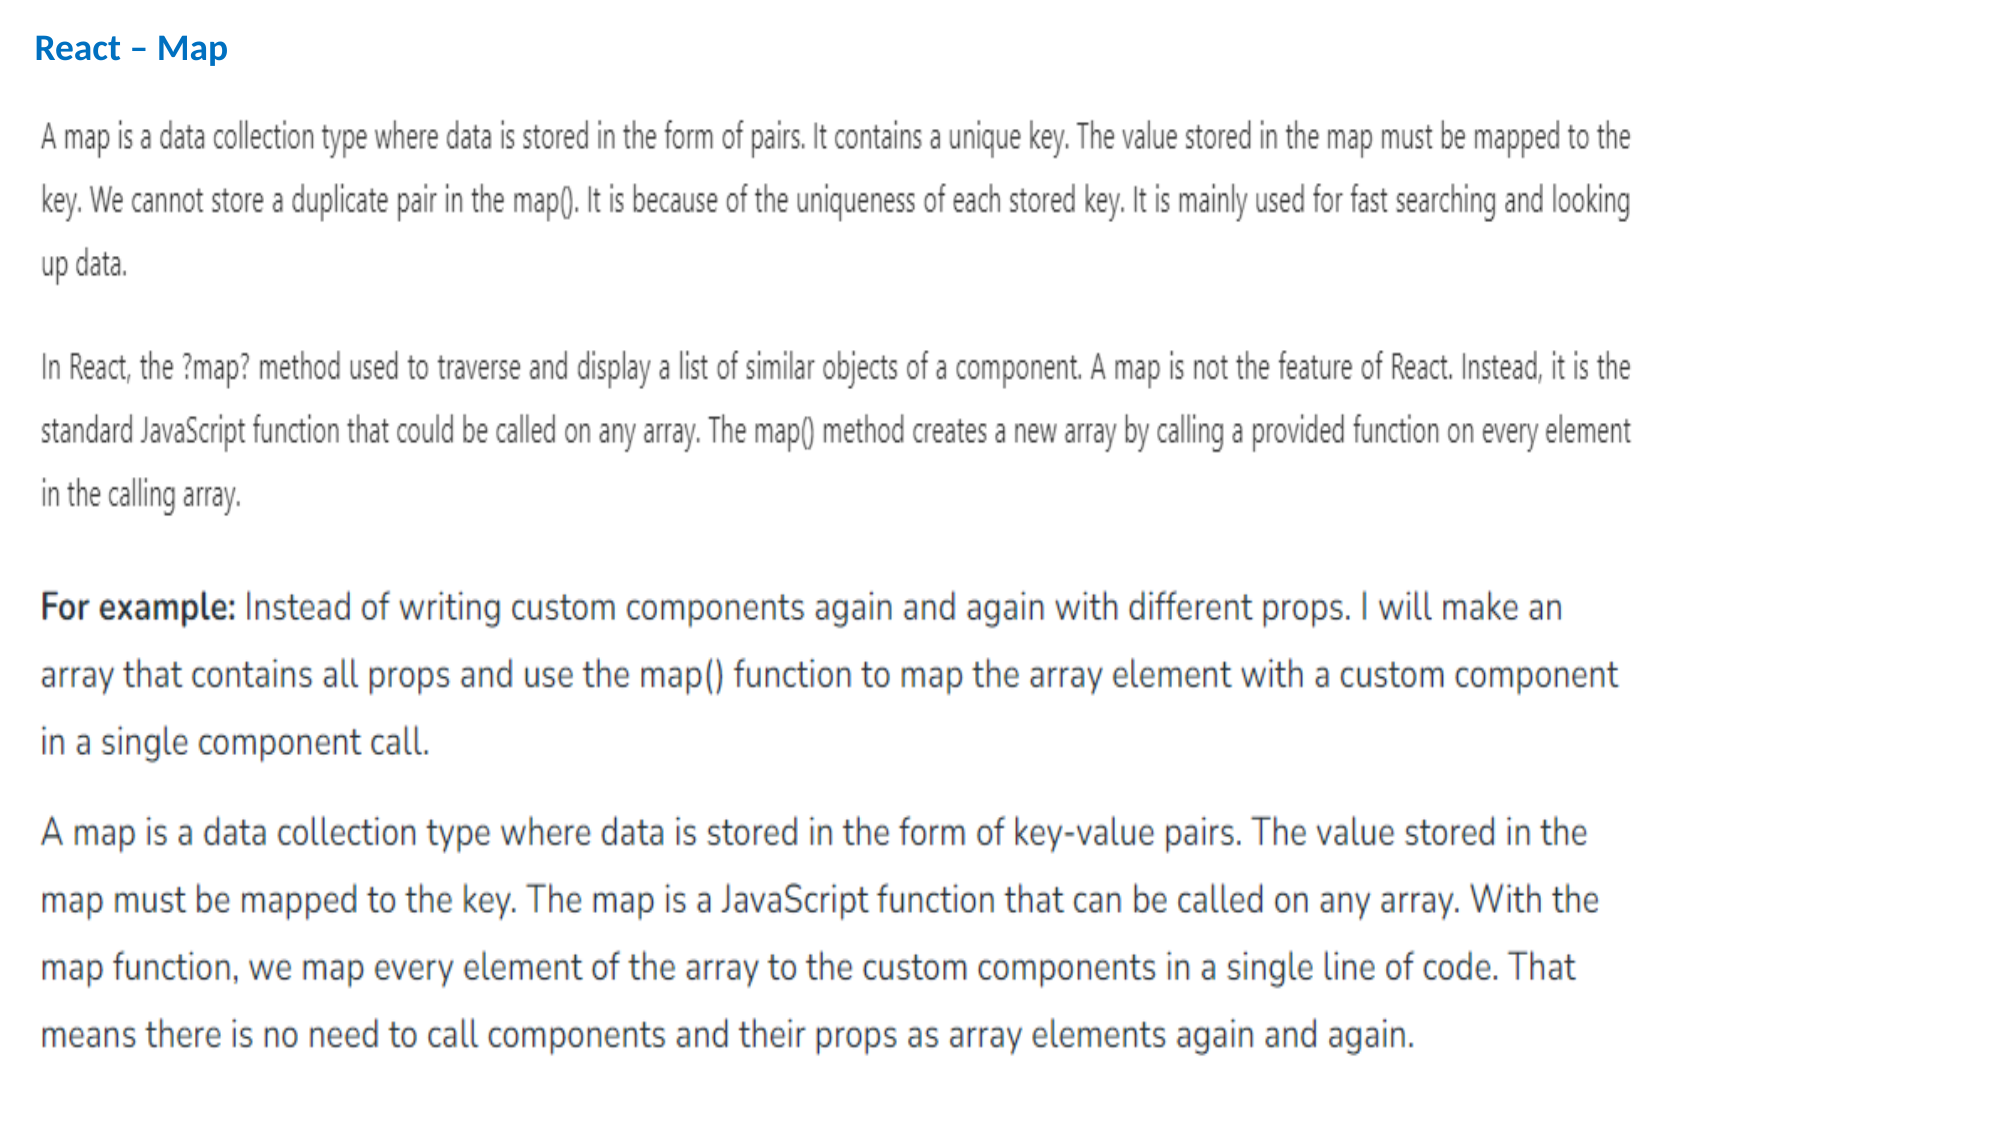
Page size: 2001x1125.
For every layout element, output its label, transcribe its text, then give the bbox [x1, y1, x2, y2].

text_box React – Map [19, 15, 994, 75]
picture [33, 88, 1645, 549]
picture [33, 576, 1645, 1075]
